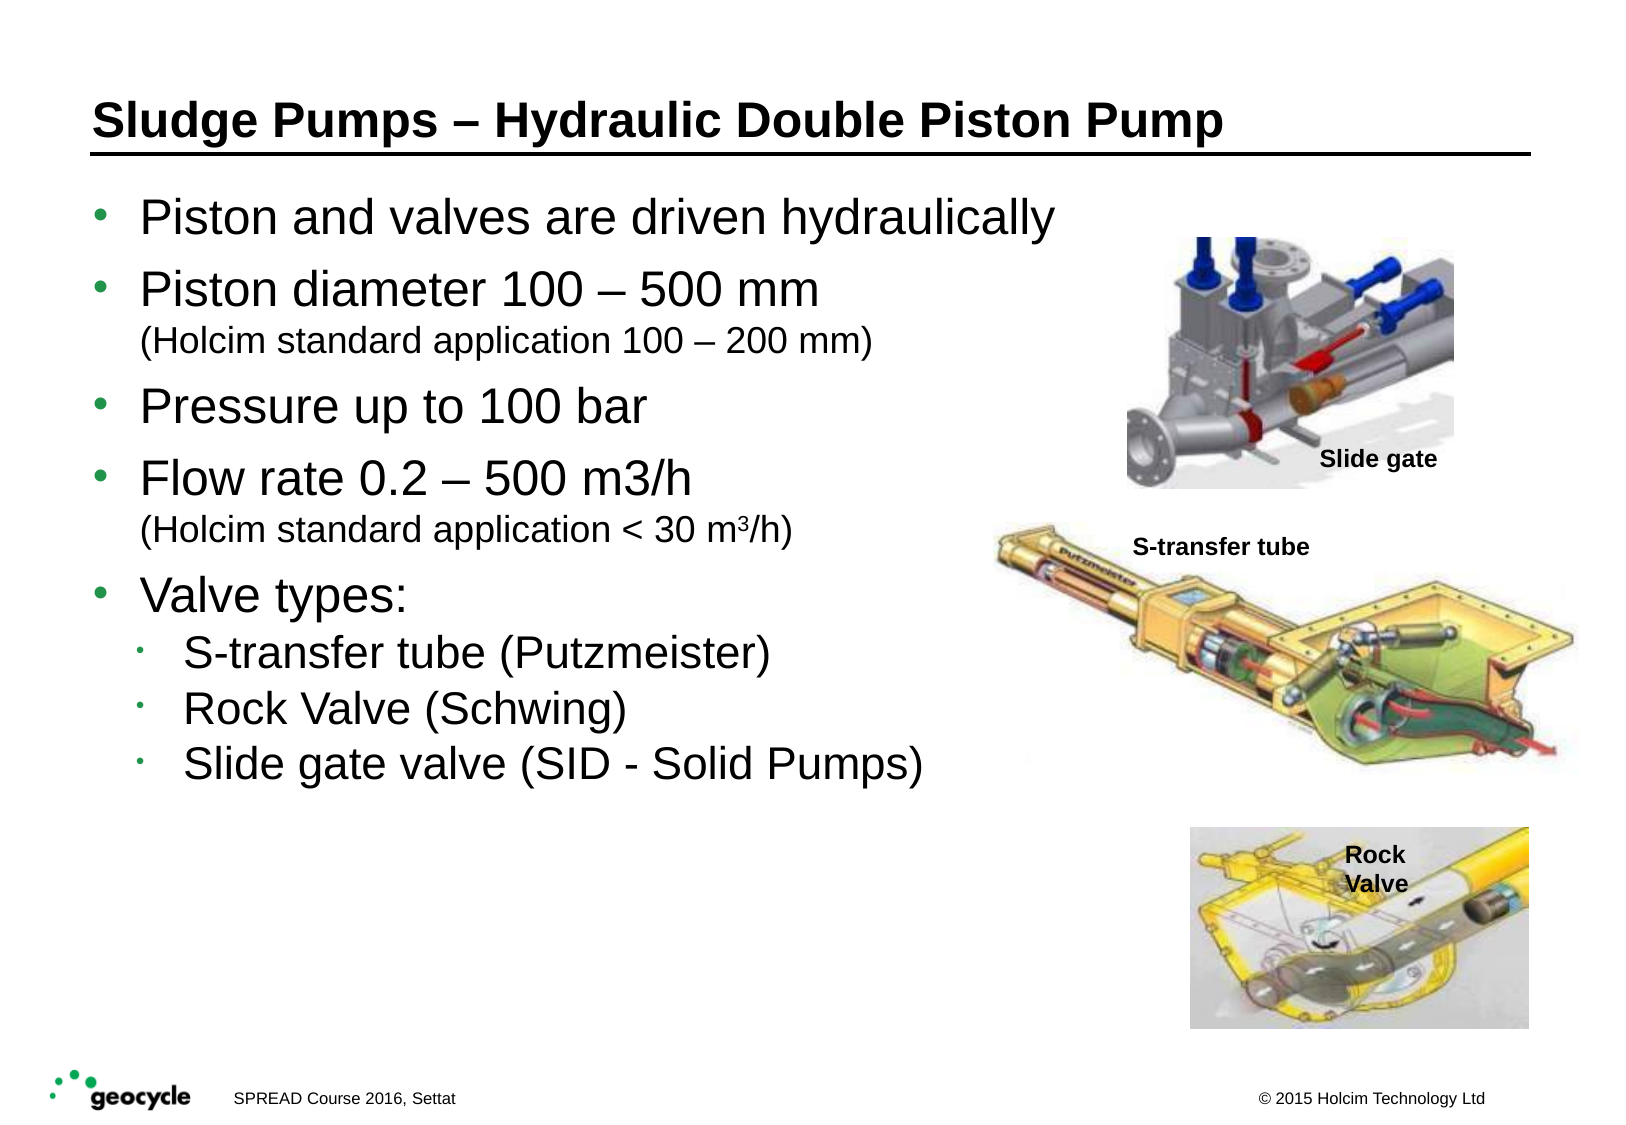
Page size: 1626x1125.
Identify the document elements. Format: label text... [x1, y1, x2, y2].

picture [49, 1069, 191, 1111]
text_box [1127, 237, 1455, 490]
picture [993, 522, 1589, 774]
footer SPREAD Course 2016, Settat [233, 1087, 813, 1109]
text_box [1190, 827, 1529, 1030]
title Sludge Pumps – Hydraulic Double Piston Pump [91, 19, 1532, 149]
list Piston and valves are driven hydraulically Piston diameter 100 – 500 mm (Holcim standard application 100 – 200 mm) Pressure up to 100 bar Flow rate 0.2 – 500 m3/h (Holcim standard application < 30 m3/h) Valve types: S-transfer tube (Putzmeister) Rock Valve (Schwing) Slide gate valve (SID - Solid Pumps) [91, 184, 1534, 1024]
